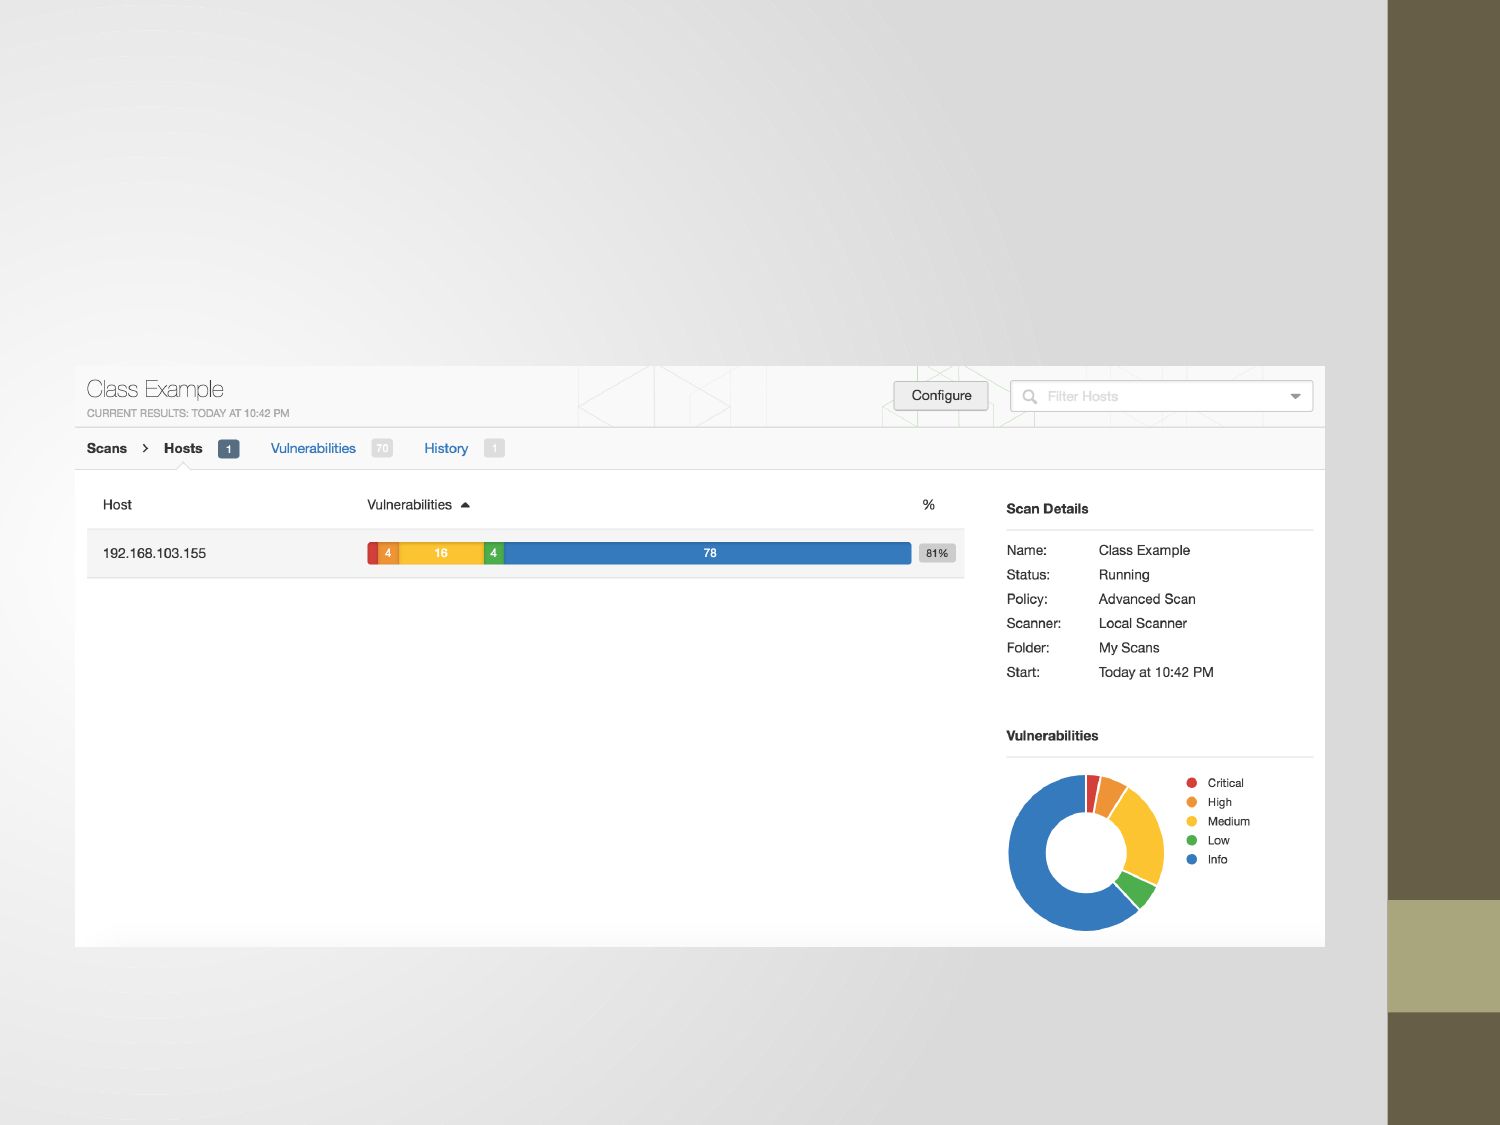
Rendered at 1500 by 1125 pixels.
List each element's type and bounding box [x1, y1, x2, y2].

list [74, 261, 1326, 1051]
